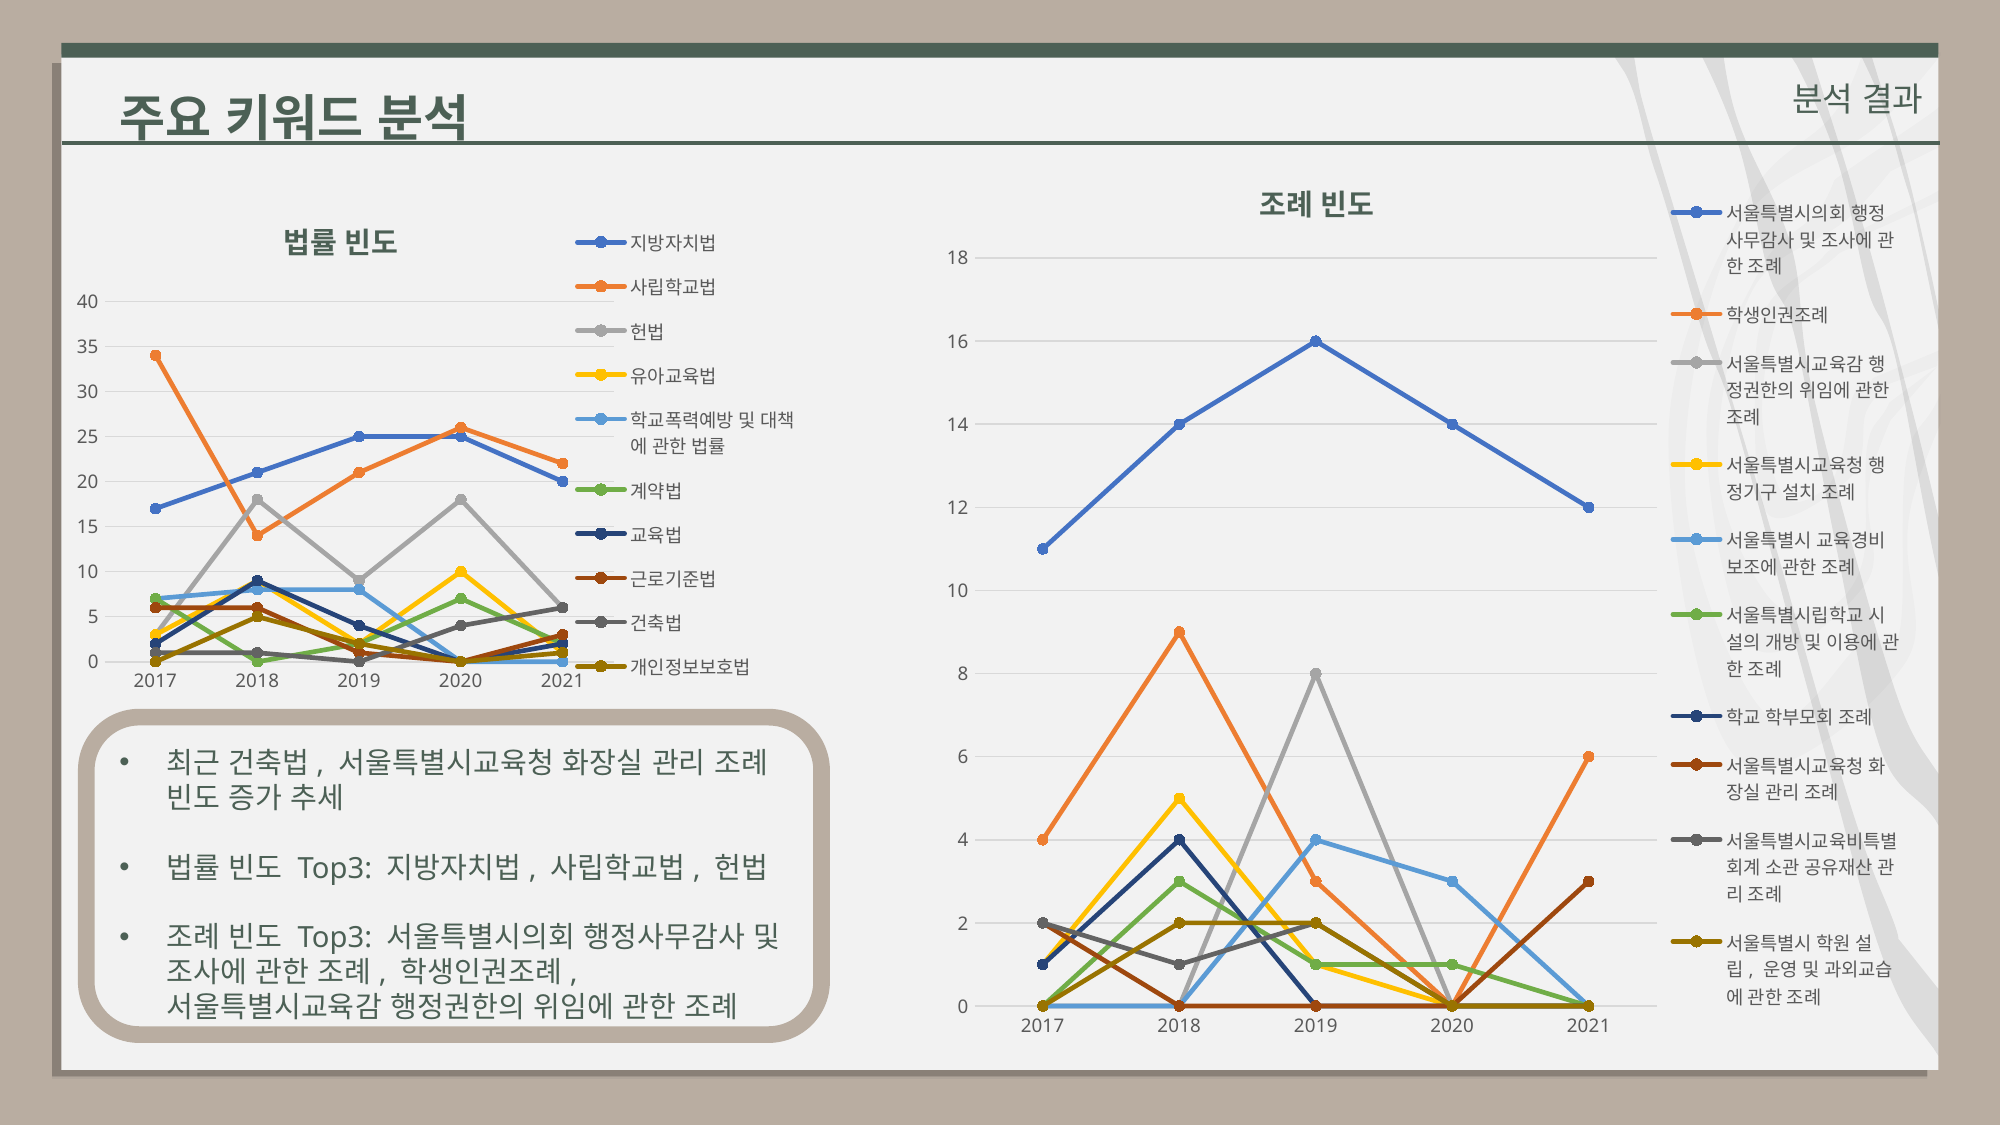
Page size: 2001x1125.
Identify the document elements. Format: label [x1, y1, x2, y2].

chart [939, 171, 1914, 1052]
text_box [61, 42, 1941, 142]
chart [60, 200, 872, 705]
text_box [61, 144, 1941, 1070]
